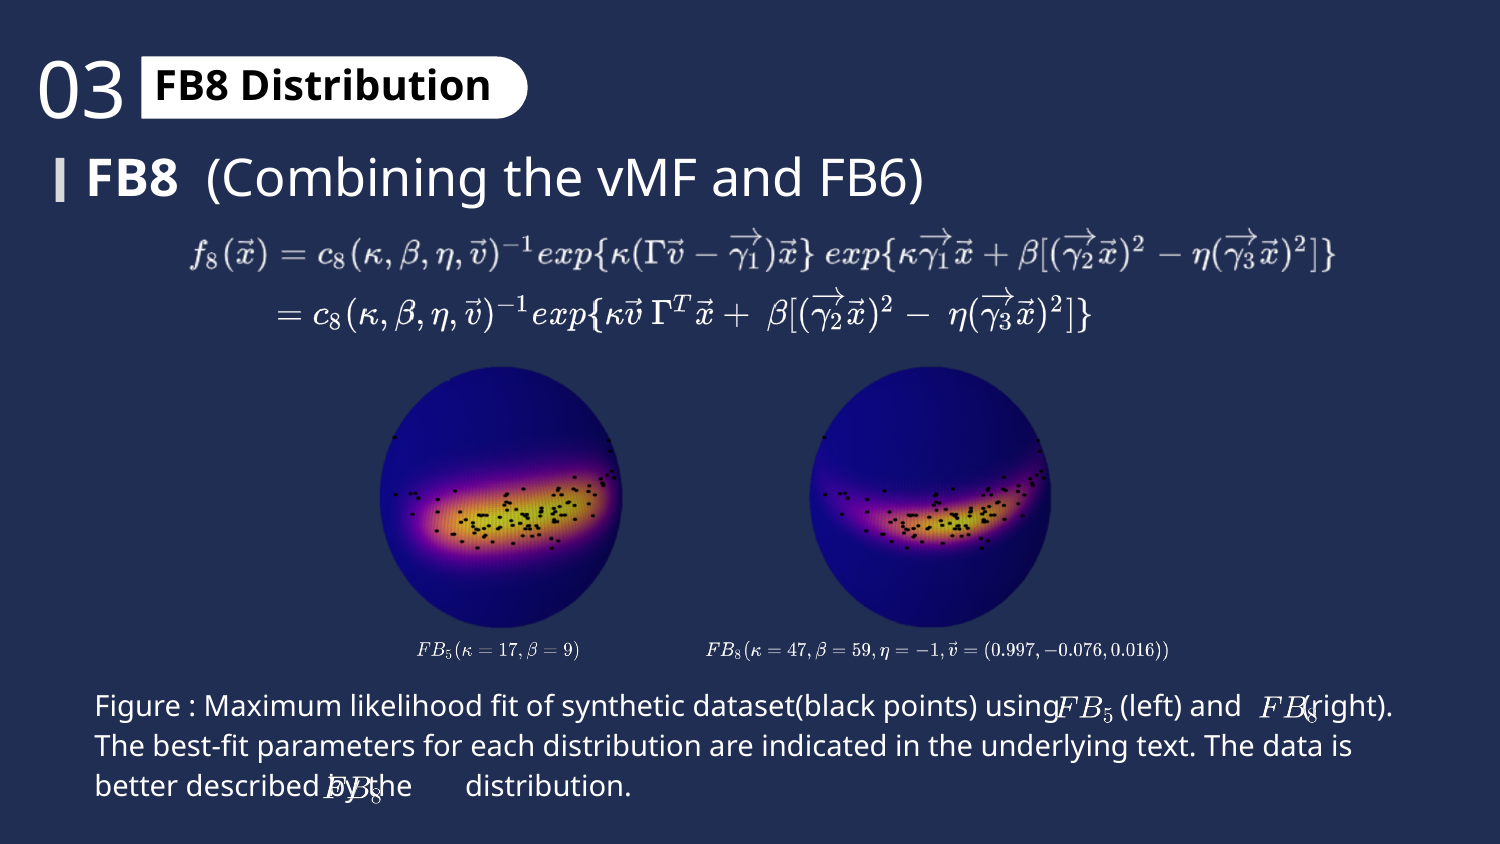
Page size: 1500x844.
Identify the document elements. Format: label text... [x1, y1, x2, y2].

picture [1054, 693, 1117, 727]
title FB8 (Combining the vMF and FB6) [74, 132, 1473, 227]
text_box [55, 157, 65, 202]
picture [276, 284, 1094, 335]
picture [354, 357, 645, 663]
text_box 03 [22, 32, 142, 142]
picture [704, 357, 1169, 663]
picture [322, 773, 386, 807]
picture [188, 225, 1338, 276]
text_box FB8 Distribution [142, 53, 558, 135]
text_box Figure : Maximum likelihood fit of synthetic dataset(black points) using (left) and (right). The best-fit parameters for each distribution are indicated in the underlying text. The data is better described by the distribution. [79, 667, 1436, 819]
picture [1258, 693, 1322, 727]
